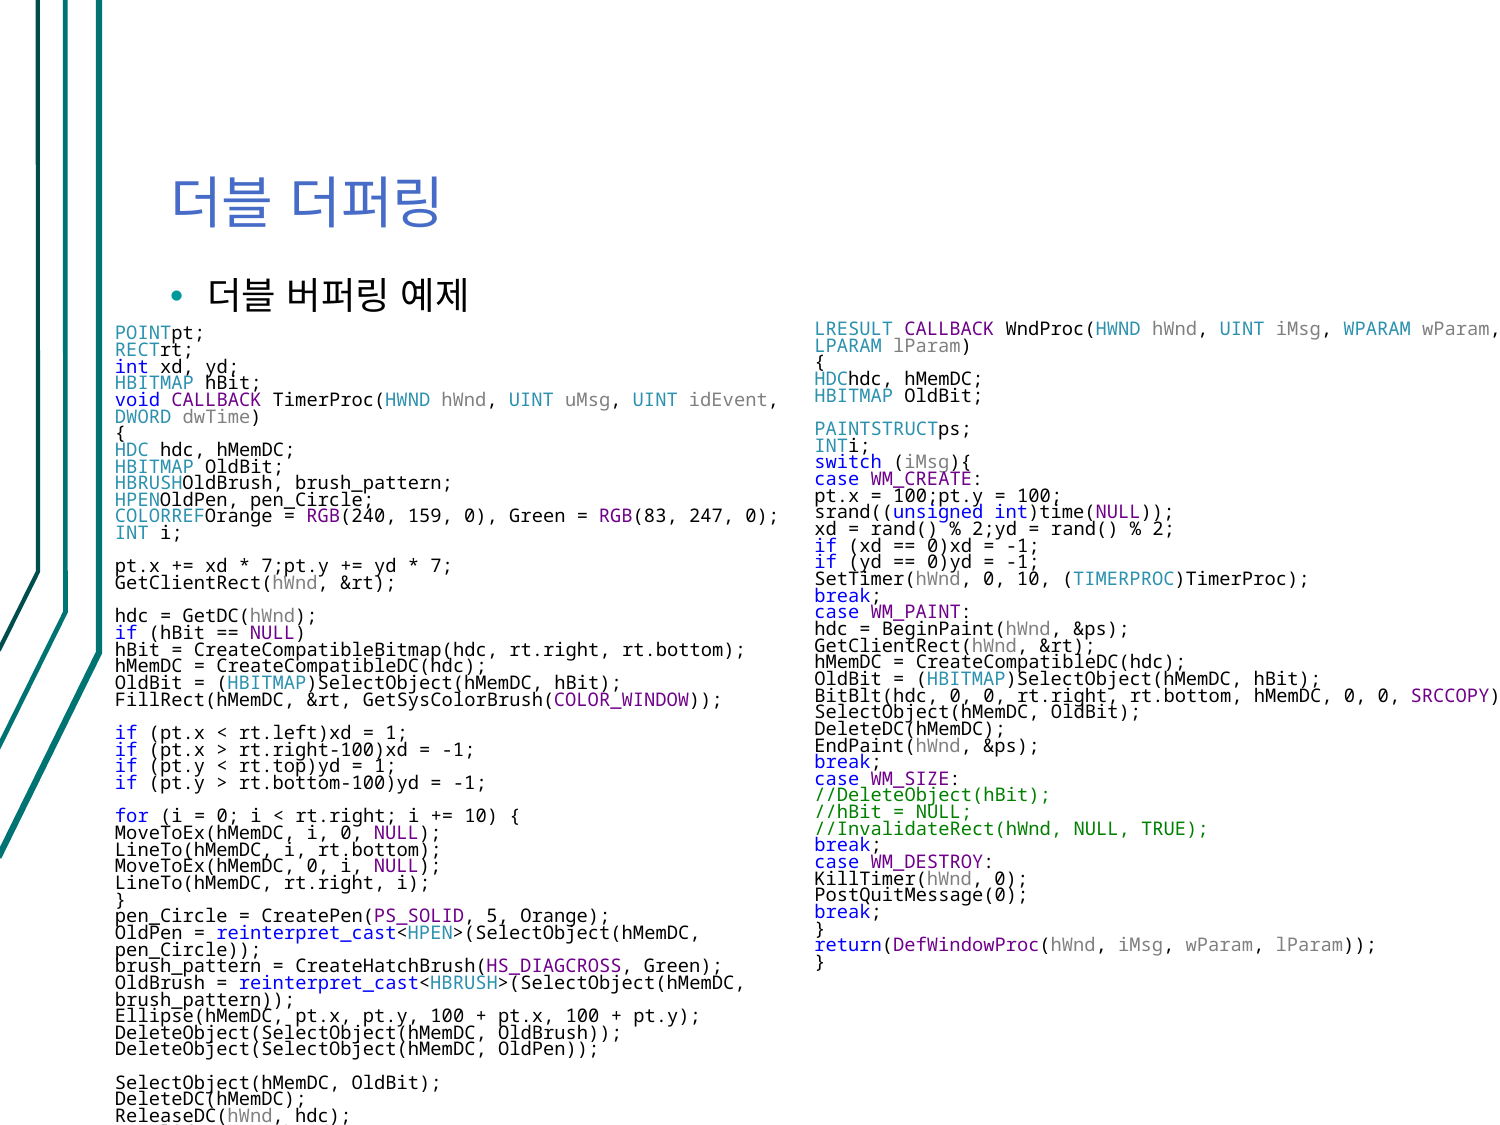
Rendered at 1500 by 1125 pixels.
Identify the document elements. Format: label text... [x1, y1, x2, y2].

text_box POINTpt; RECTrt; int xd, yd; HBITMAP hBit; void CALLBACK TimerProc(HWND hWnd, UINT uMsg, UINT idEvent, DWORD dwTime) { HDC hdc, hMemDC; HBITMAP OldBit; HBRUSHOldBrush, brush_pattern; HPENOldPen, pen_Circle; COLORREFOrange = RGB(240, 159, 0), Green = RGB(83, 247, 0); INT i; pt.x += xd * 7;pt.y += yd * 7; GetClientRect(hWnd, &rt); hdc = GetDC(hWnd); if (hBit == NULL) hBit = CreateCompatibleBitmap(hdc, rt.right, rt.bottom); hMemDC = CreateCompatibleDC(hdc); OldBit = (HBITMAP)SelectObject(hMemDC, hBit); FillRect(hMemDC, &rt, GetSysColorBrush(COLOR_WINDOW)); if (pt.x < rt.left)xd = 1; if (pt.x > rt.right-100)xd = -1; if (pt.y < rt.top)yd = 1; if (pt.y > rt.bottom-100)yd = -1; for (i = 0; i < rt.right; i += 10) { MoveToEx(hMemDC, i, 0, NULL); LineTo(hMemDC, i, rt.bottom); MoveToEx(hMemDC, 0, i, NULL); LineTo(hMemDC, rt.right, i); } pen_Circle = CreatePen(PS_SOLID, 5, Orange); OldPen = reinterpret_cast<HPEN>(SelectObject(hMemDC, pen_Circle)); brush_pattern = CreateHatchBrush(HS_DIAGCROSS, Green); OldBrush = reinterpret_cast<HBRUSH>(SelectObject(hMemDC, brush_pattern)); Ellipse(hMemDC, pt.x, pt.y, 100 + pt.x, 100 + pt.y); DeleteObject(SelectObject(hMemDC, OldBrush)); DeleteObject(SelectObject(hMemDC, OldPen)); SelectObject(hMemDC, OldBit); DeleteDC(hMemDC); ReleaseDC(hWnd, hdc); InvalidateRect(hWnd, NULL, FALSE); } [100, 319, 821, 1125]
text_box LRESULT CALLBACK WndProc(HWND hWnd, UINT iMsg, WPARAM wParam, LPARAM lParam) { HDChdc, hMemDC; HBITMAP OldBit; PAINTSTRUCTps; INTi; switch (iMsg){ case WM_CREATE: pt.x = 100;pt.y = 100; srand((unsigned int)time(NULL)); xd = rand() % 2;yd = rand() % 2; if (xd == 0)xd = -1; if (yd == 0)yd = -1; SetTimer(hWnd, 0, 10, (TIMERPROC)TimerProc); break; case WM_PAINT: hdc = BeginPaint(hWnd, &ps); GetClientRect(hWnd, &rt); hMemDC = CreateCompatibleDC(hdc); OldBit = (HBITMAP)SelectObject(hMemDC, hBit); BitBlt(hdc, 0, 0, rt.right, rt.bottom, hMemDC, 0, 0, SRCCOPY); SelectObject(hMemDC, OldBit); DeleteDC(hMemDC); EndPaint(hWnd, &ps); break; case WM_SIZE: //DeleteObject(hBit); //hBit = NULL; //InvalidateRect(hWnd, NULL, TRUE); break; case WM_DESTROY: KillTimer(hWnd, 0); PostQuitMessage(0); break; } return(DefWindowProc(hWnd, iMsg, wParam, lParam)); } [799, 315, 1500, 980]
title 더블 더퍼링 [150, 45, 1425, 246]
list 더블 버퍼링 예제 [150, 267, 1500, 319]
